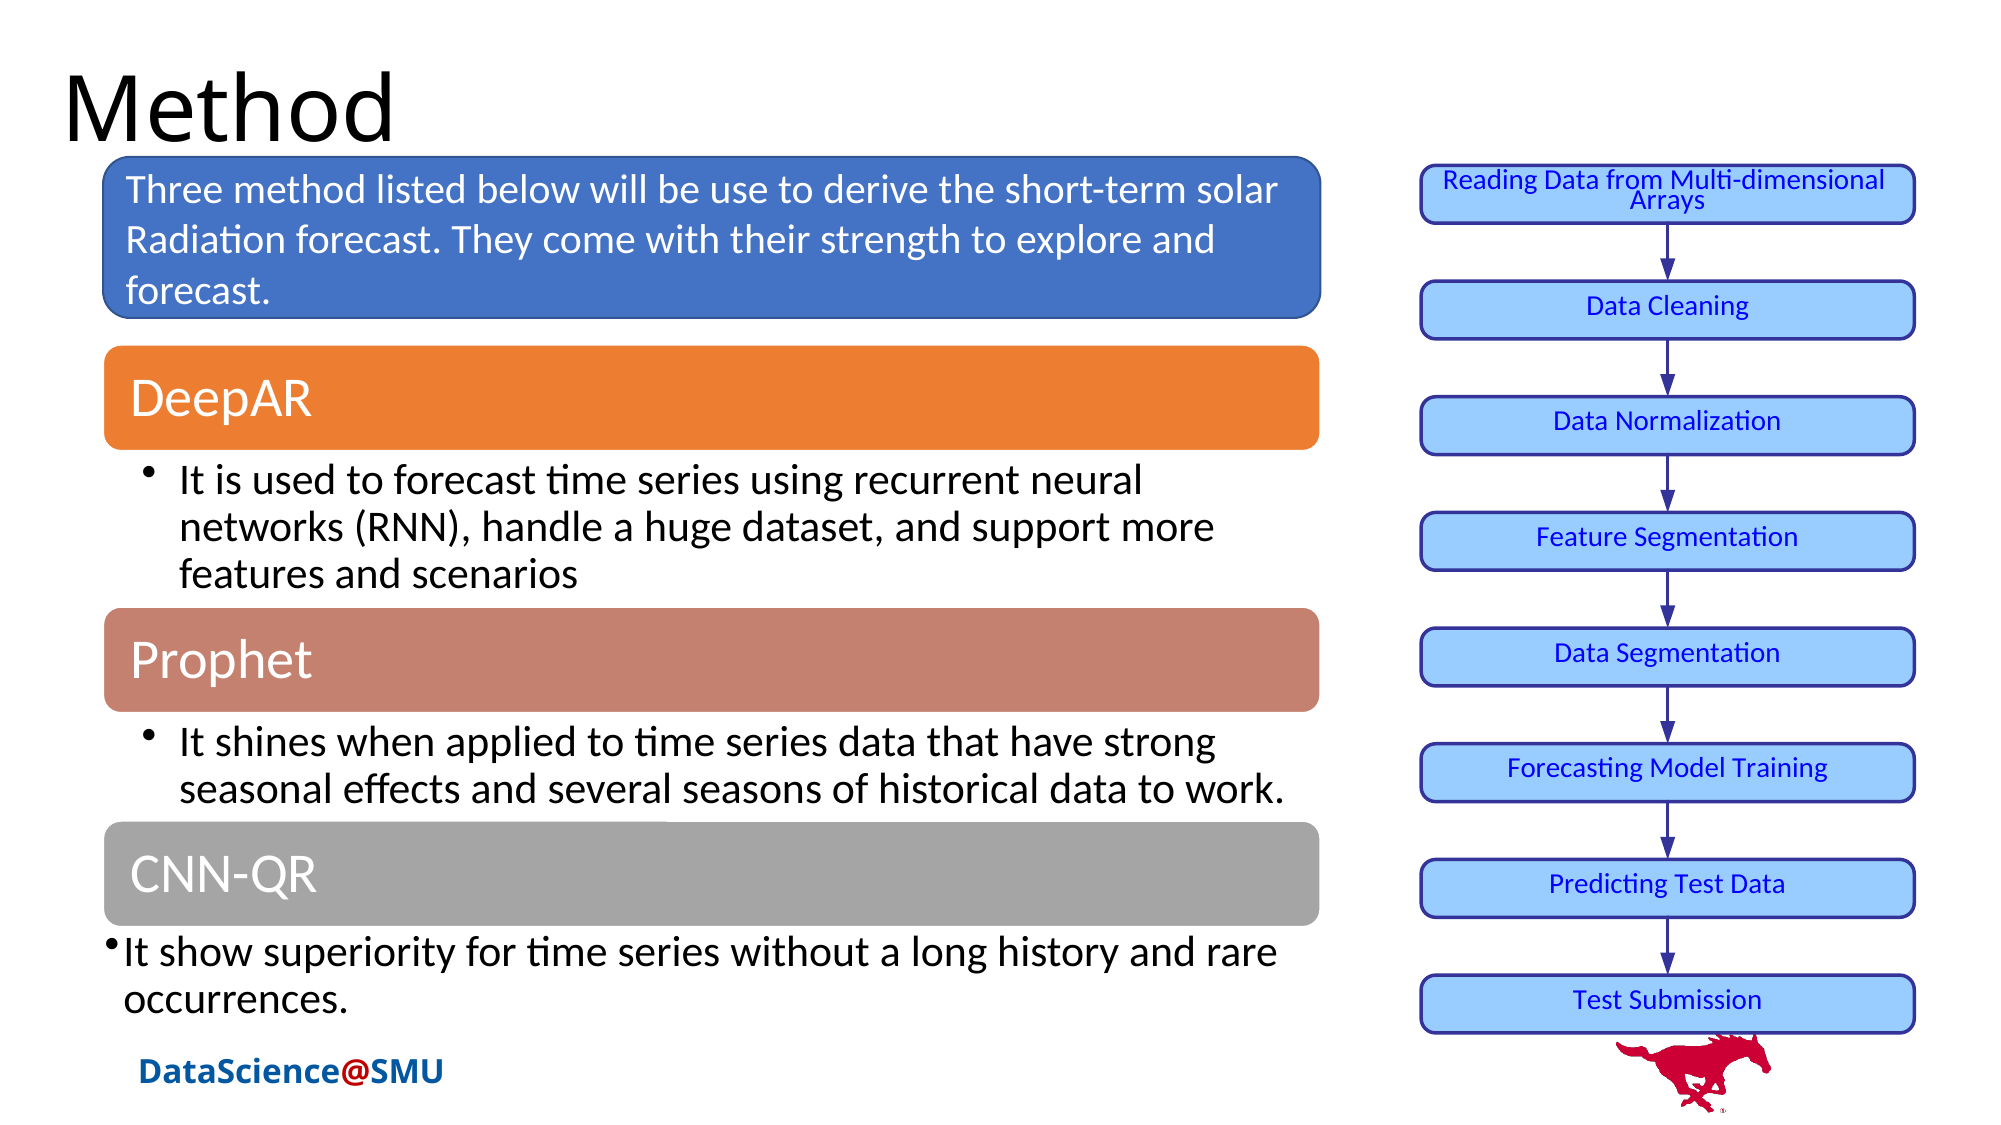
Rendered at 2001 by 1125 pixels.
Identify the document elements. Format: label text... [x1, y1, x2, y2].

title Method [46, 3, 1772, 221]
picture [1417, 156, 1918, 1113]
text_box Three method listed below will be use to derive the short-term solar Radiation forecast. They come with their strength to explore and forecast. [102, 155, 1322, 319]
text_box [103, 325, 1321, 1047]
